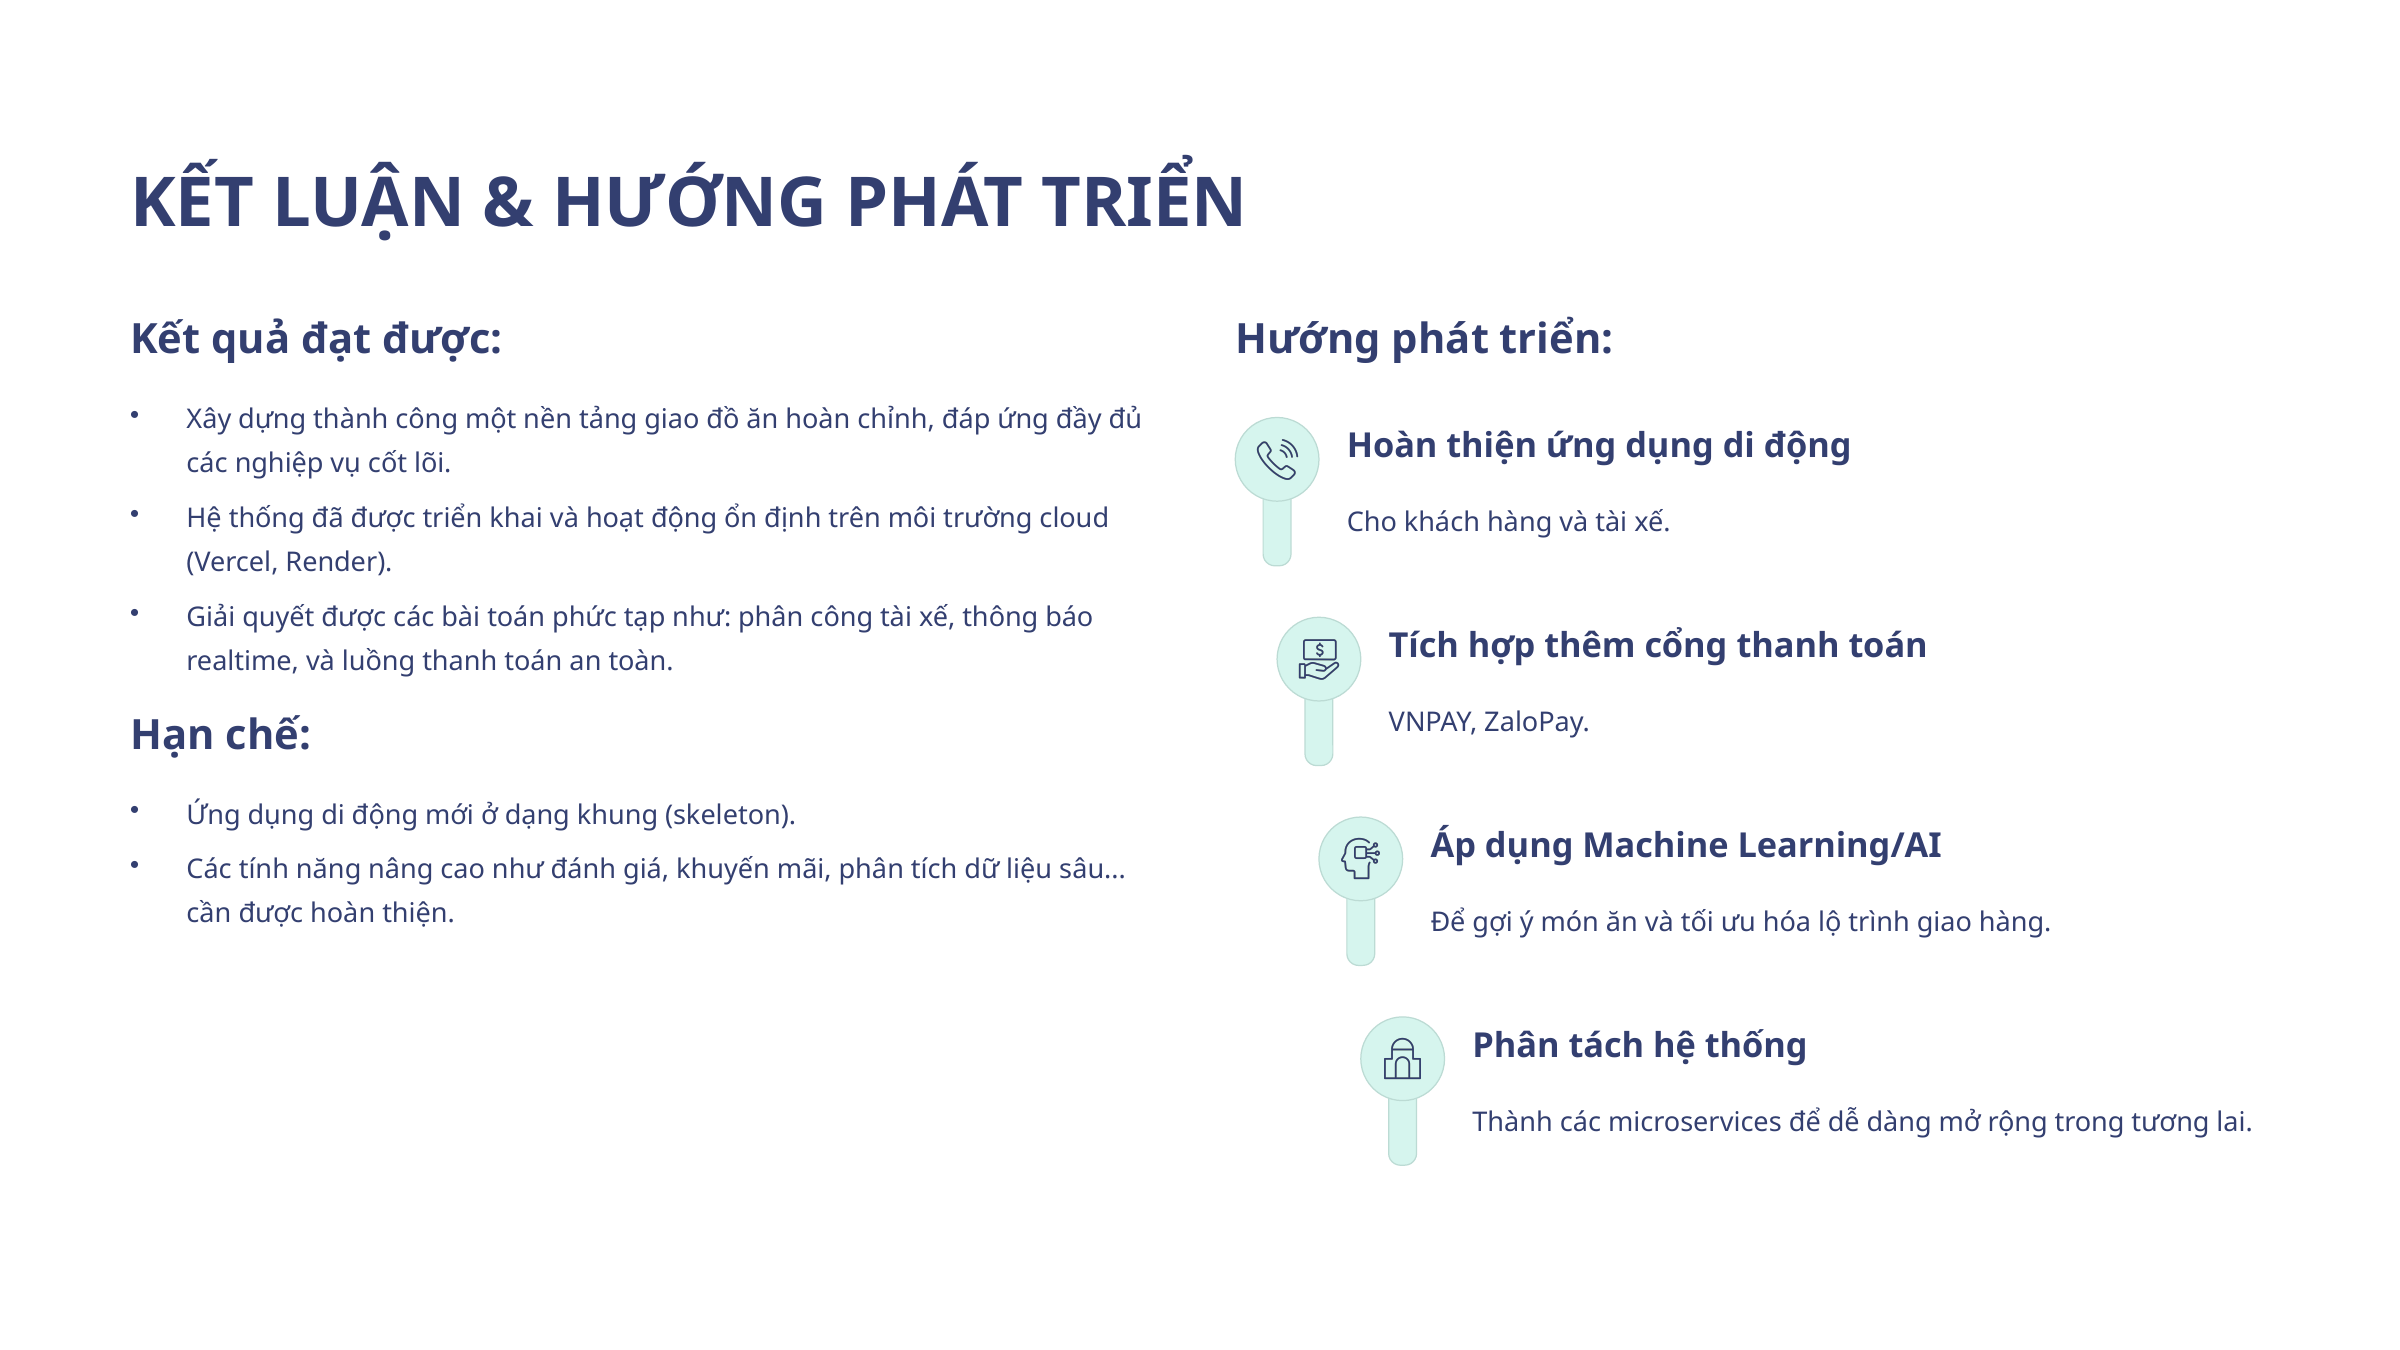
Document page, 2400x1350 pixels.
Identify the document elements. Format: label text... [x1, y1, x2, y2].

text_box KẾT LUẬN & HƯỚNG PHÁT TRIỂN [130, 153, 1524, 241]
picture [1381, 1037, 1424, 1080]
text_box [1318, 817, 1403, 901]
text_box [1263, 499, 1292, 566]
text_box VNPAY, ZaloPay. [1388, 693, 2271, 738]
text_box Các tính năng nâng cao như đánh giá, khuyến mãi, phân tích dữ liệu sâu... cần được hoàn thiện. [130, 840, 1166, 930]
picture [1256, 438, 1299, 481]
text_box Để gợi ý món ăn và tối ưu hóa lộ trình giao hàng. [1430, 892, 2271, 938]
text_box [1388, 1099, 1417, 1166]
text_box Kết quả đạt được: [130, 310, 595, 363]
text_box Cho khách hàng và tài xế. [1346, 493, 2271, 538]
text_box [1305, 699, 1333, 766]
text_box Hoàn thiện ứng dụng di động [1346, 421, 1968, 466]
text_box [1277, 617, 1361, 701]
text_box Giải quyết được các bài toán phức tạp như: phân công tài xế, thông báo realtime, và luồng thanh toán an toàn. [130, 588, 1166, 678]
text_box [1235, 417, 1319, 502]
text_box Thành các microservices để dễ dàng mở rộng trong tương lai. [1472, 1092, 2272, 1138]
text_box [1360, 1016, 1445, 1101]
picture [1339, 837, 1382, 880]
text_box Hạn chế: [130, 705, 549, 758]
text_box Hướng phát triển: [1235, 310, 1696, 363]
picture [1298, 638, 1340, 681]
text_box [1346, 899, 1375, 966]
text_box Xây dựng thành công một nền tảng giao đồ ăn hoàn chỉnh, đáp ứng đầy đủ các nghiệp vụ cốt lõi. [130, 390, 1166, 480]
text_box Hệ thống đã được triển khai và hoạt động ổn định trên môi trường cloud (Vercel, Render). [130, 489, 1166, 579]
text_box Áp dụng Machine Learning/AI [1430, 821, 2072, 865]
text_box Phân tách hệ thống [1472, 1021, 1896, 1065]
text_box Ứng dụng di động mới ở dạng khung (skeleton). [130, 785, 1166, 831]
text_box Tích hợp thêm cổng thanh toán [1388, 621, 2069, 666]
